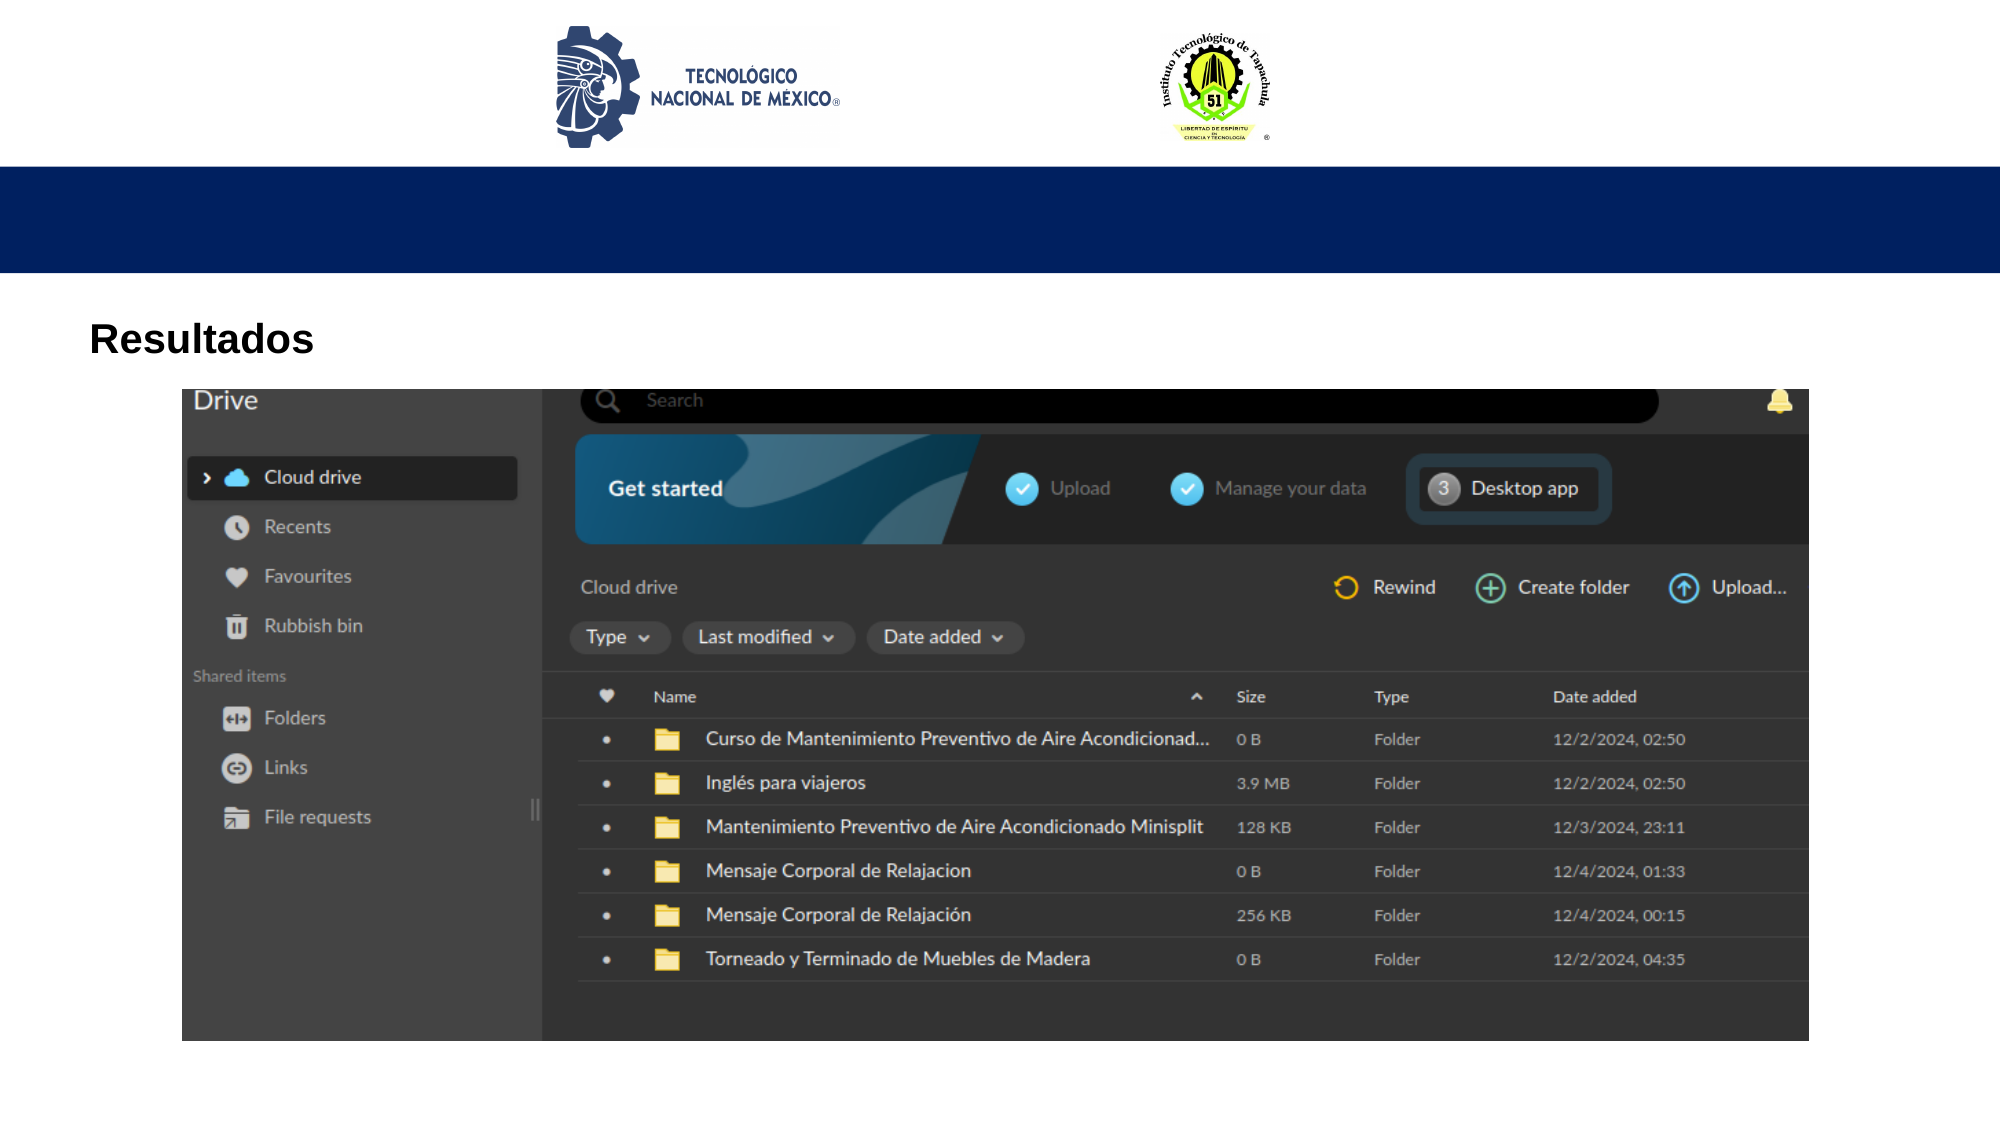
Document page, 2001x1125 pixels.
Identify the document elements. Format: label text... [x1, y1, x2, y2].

text_box Resultados [74, 304, 1919, 370]
picture [182, 389, 1809, 1041]
picture [556, 26, 840, 148]
picture [1160, 33, 1270, 141]
